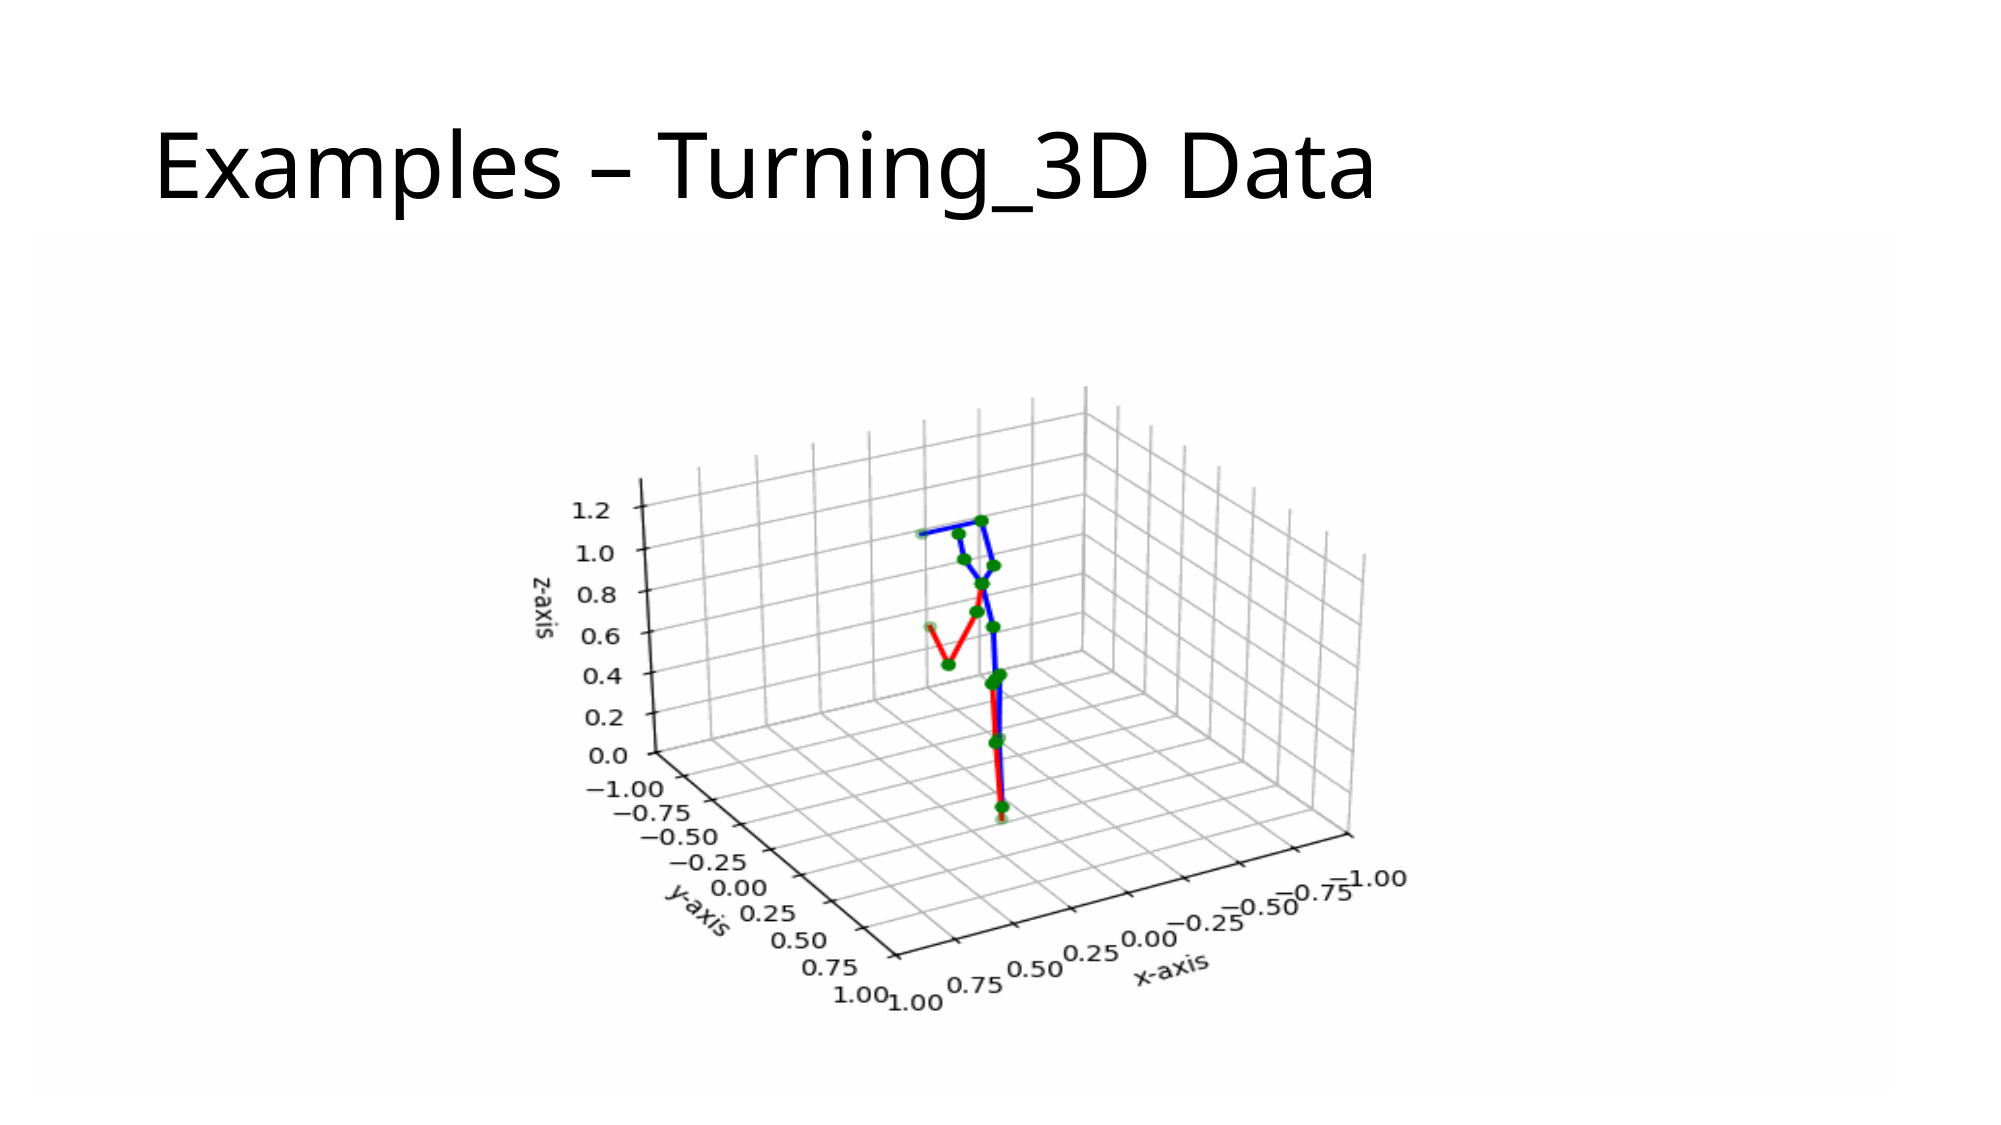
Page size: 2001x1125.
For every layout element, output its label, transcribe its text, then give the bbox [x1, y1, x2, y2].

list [32, 232, 1891, 1092]
title Examples – Turning_3D Data [137, 59, 1863, 232]
